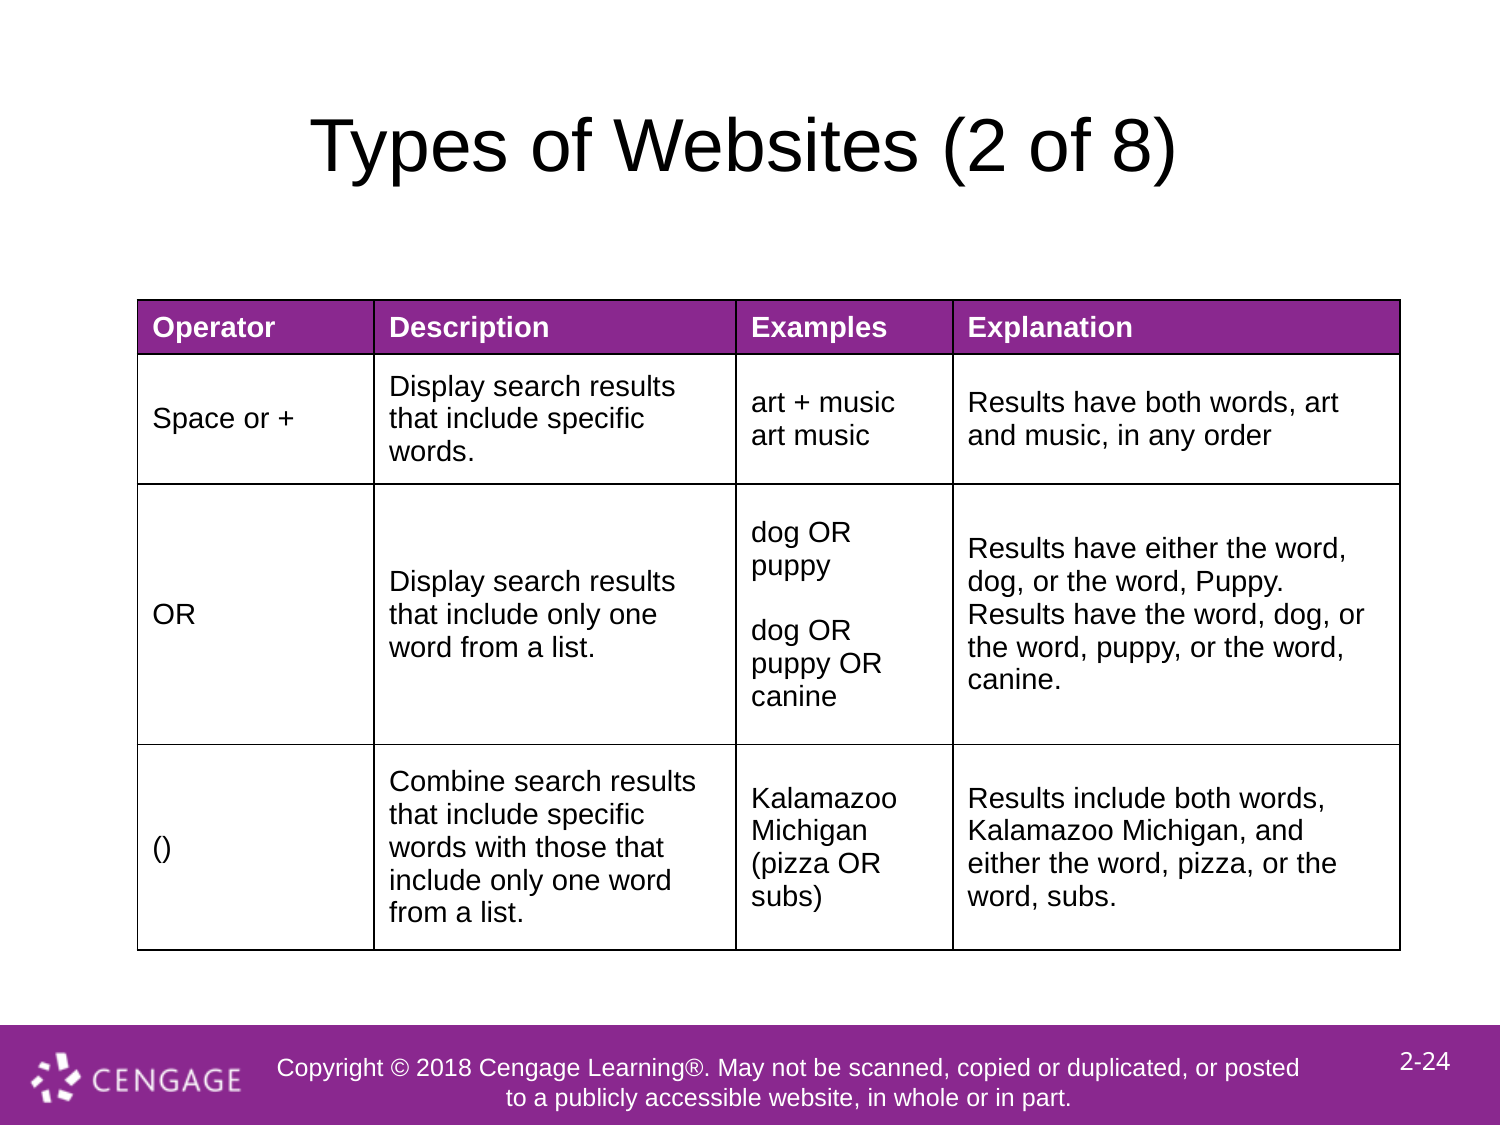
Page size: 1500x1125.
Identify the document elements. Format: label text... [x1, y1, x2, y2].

table_cell Display search results that include specific words. [375, 355, 735, 483]
table_cell Results include both words, Kalamazoo Michigan, and either the word, pizza, or the word, subs. [954, 745, 1399, 949]
table_cell Combine search results that include specific words with those that include only one word from a list. [375, 745, 735, 949]
table_header Explanation [954, 301, 1399, 353]
table_header Description [375, 301, 735, 353]
table_cell Display search results that include only one word from a list. [375, 485, 735, 744]
picture [21, 1043, 246, 1111]
table_cell OR [138, 485, 373, 744]
table_cell art + music art music [737, 355, 952, 483]
table_header Operator [138, 301, 373, 353]
title Types of Websites (2 of 8) [85, 58, 1403, 224]
table_cell dog OR puppy dog OR puppy OR canine [737, 485, 952, 744]
table_cell Results have both words, art and music, in any order [954, 355, 1399, 483]
table_cell () [138, 745, 373, 949]
table_header Examples [737, 301, 952, 353]
table_cell Kalamazoo Michigan (pizza OR subs) [737, 745, 952, 949]
table_cell Results have either the word, dog, or the word, Puppy. Results have the word, dog, or the word, puppy, or the word, canine. [954, 485, 1399, 744]
table_cell Space or + [138, 355, 373, 483]
